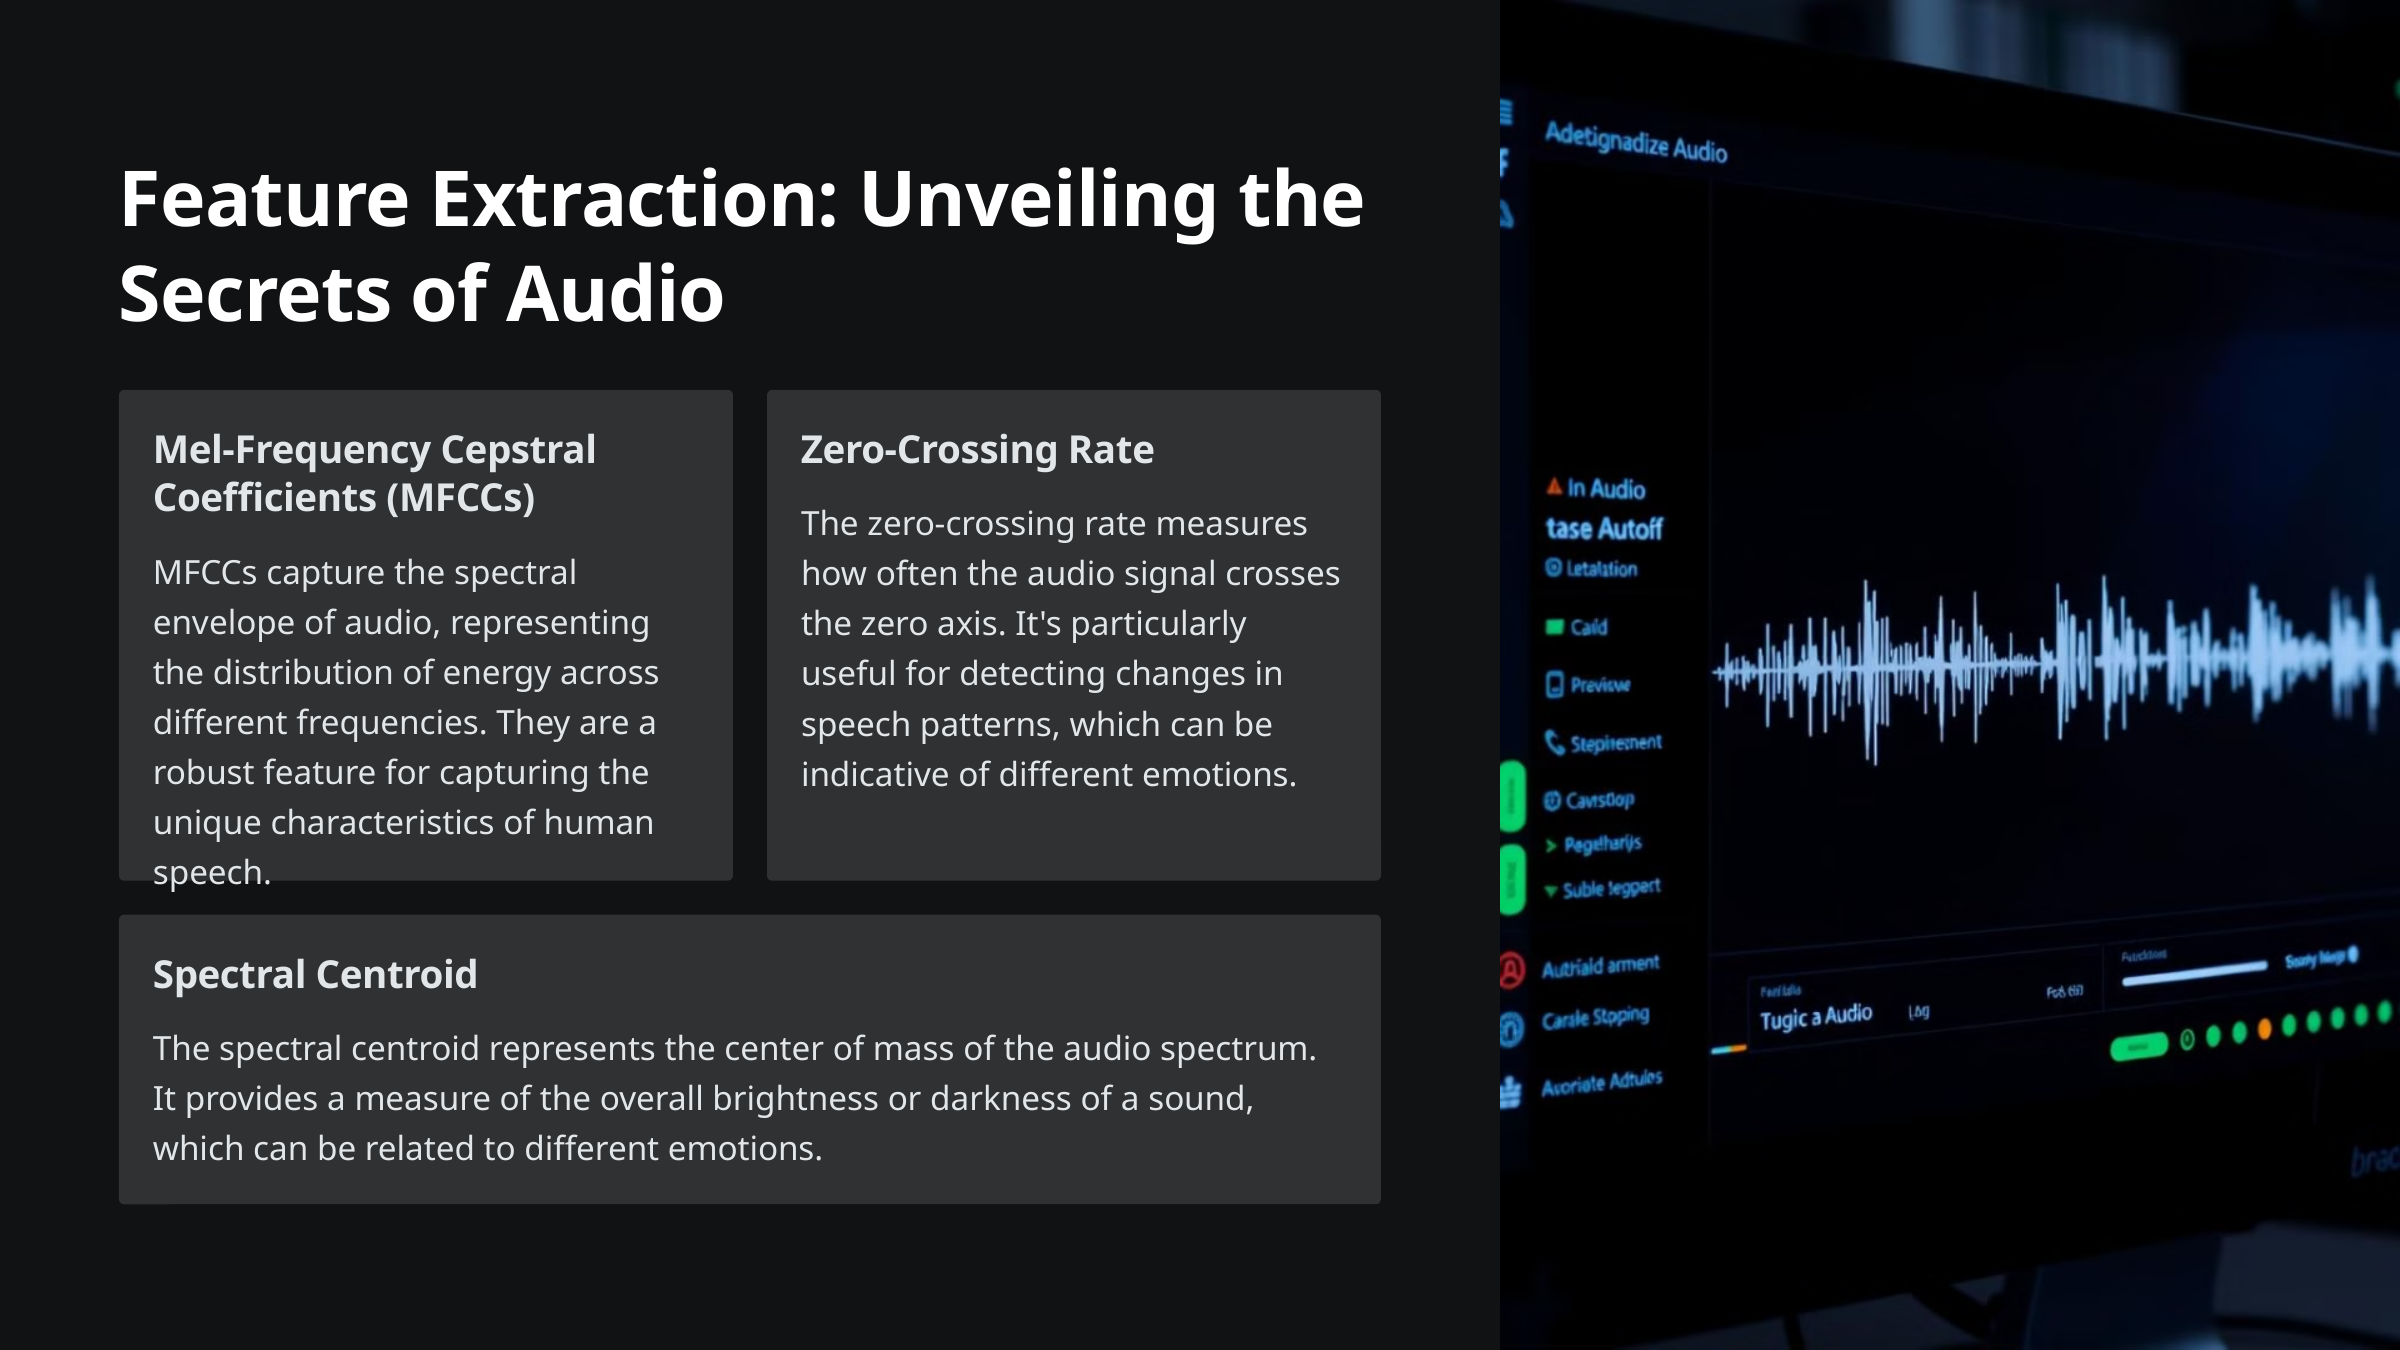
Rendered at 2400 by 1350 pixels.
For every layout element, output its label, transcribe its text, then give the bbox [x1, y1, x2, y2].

text_box [118, 389, 733, 881]
text_box Mel-Frequency Cepstral Coefficients (MFCCs) [152, 423, 699, 521]
text_box Spectral Centroid [152, 948, 540, 997]
text_box [767, 389, 1382, 881]
picture [1499, 0, 2400, 1350]
text_box The zero-crossing rate measures how often the audio signal crosses the zero axis. It's particularly useful for detecting changes in speech patterns, which can be indicative of different emotions. [800, 492, 1347, 799]
text_box The spectral centroid represents the center of mass of the audio spectrum. It provides a measure of the overall brightness or darkness of a sound, which can be related to different emotions. [152, 1017, 1347, 1171]
text_box Zero-Crossing Rate [800, 423, 1188, 472]
text_box [118, 914, 1381, 1205]
text_box Feature Extraction: Unveiling the Secrets of Audio [118, 145, 1381, 339]
text_box MFCCs capture the spectral envelope of audio, representing the distribution of energy across different frequencies. They are a robust feature for capturing the unique characteristics of human speech. [152, 540, 699, 847]
